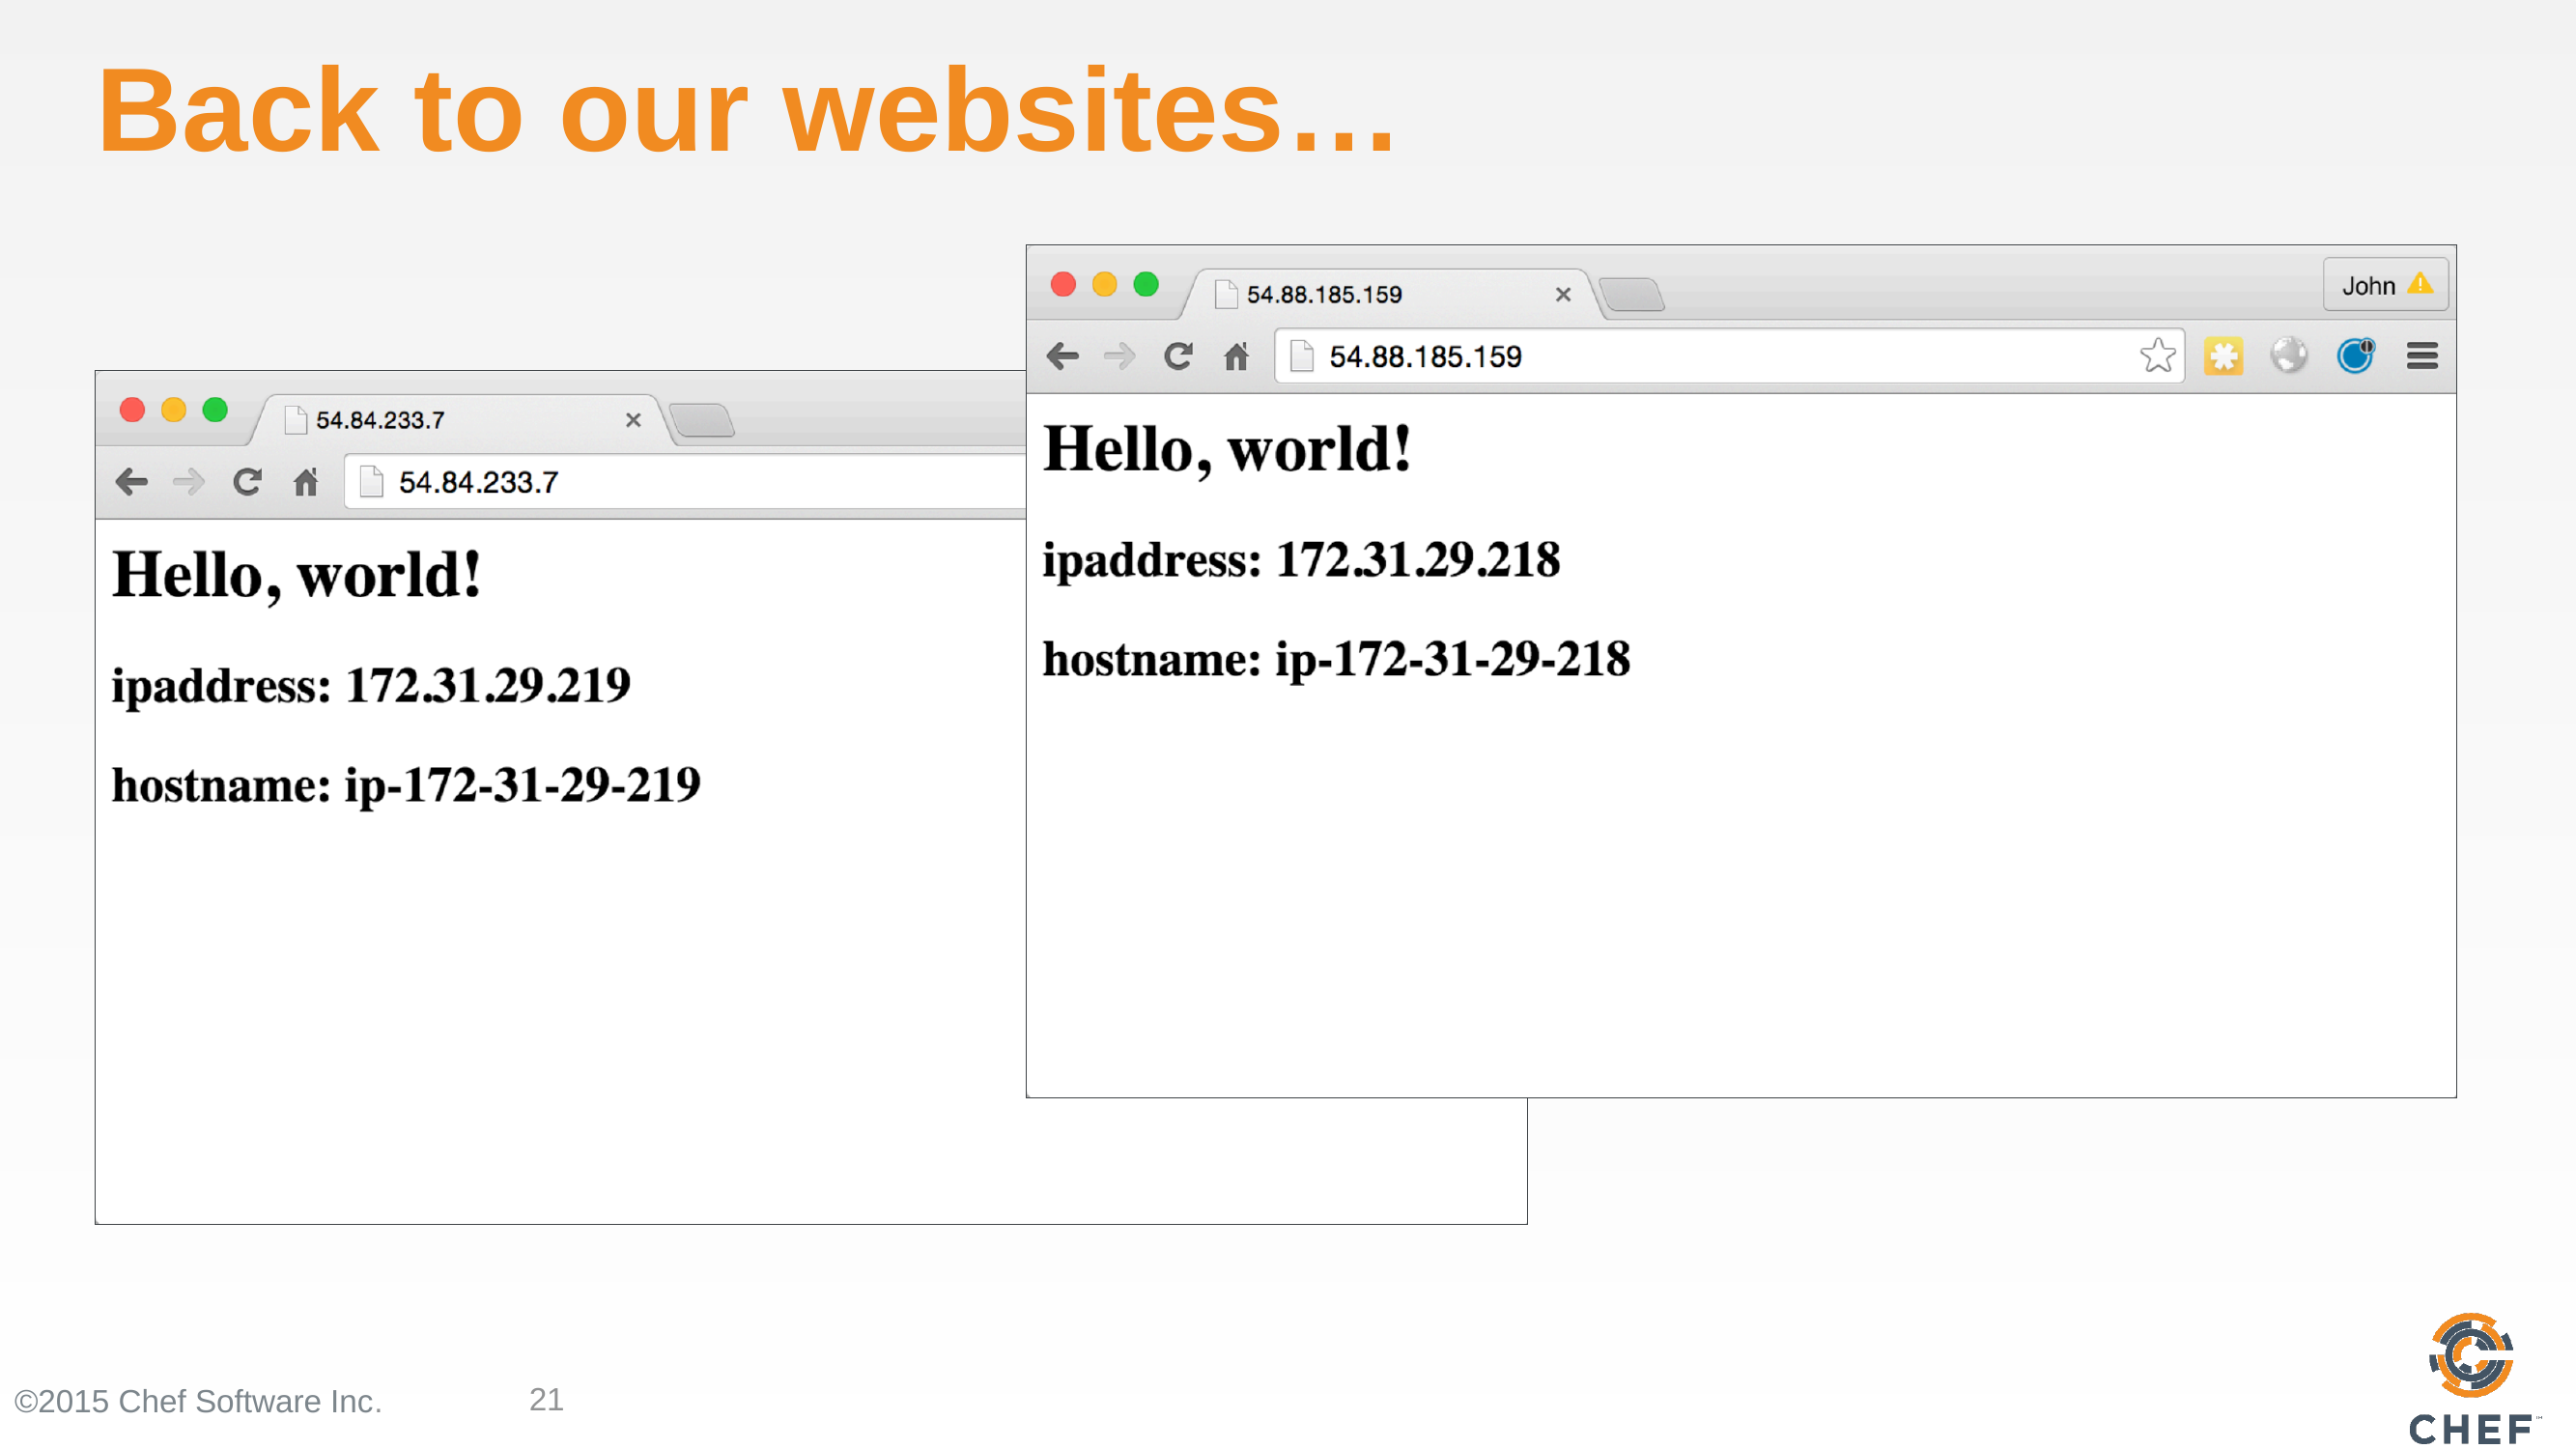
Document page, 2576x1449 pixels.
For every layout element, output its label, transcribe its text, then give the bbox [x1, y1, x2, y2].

slide_number 21 [0, 1359, 580, 1437]
footer ©2015 Chef Software Inc. [0, 1359, 901, 1440]
picture [2399, 1295, 2550, 1449]
title Back to our websites… [96, 48, 2463, 180]
picture [95, 244, 2457, 1225]
